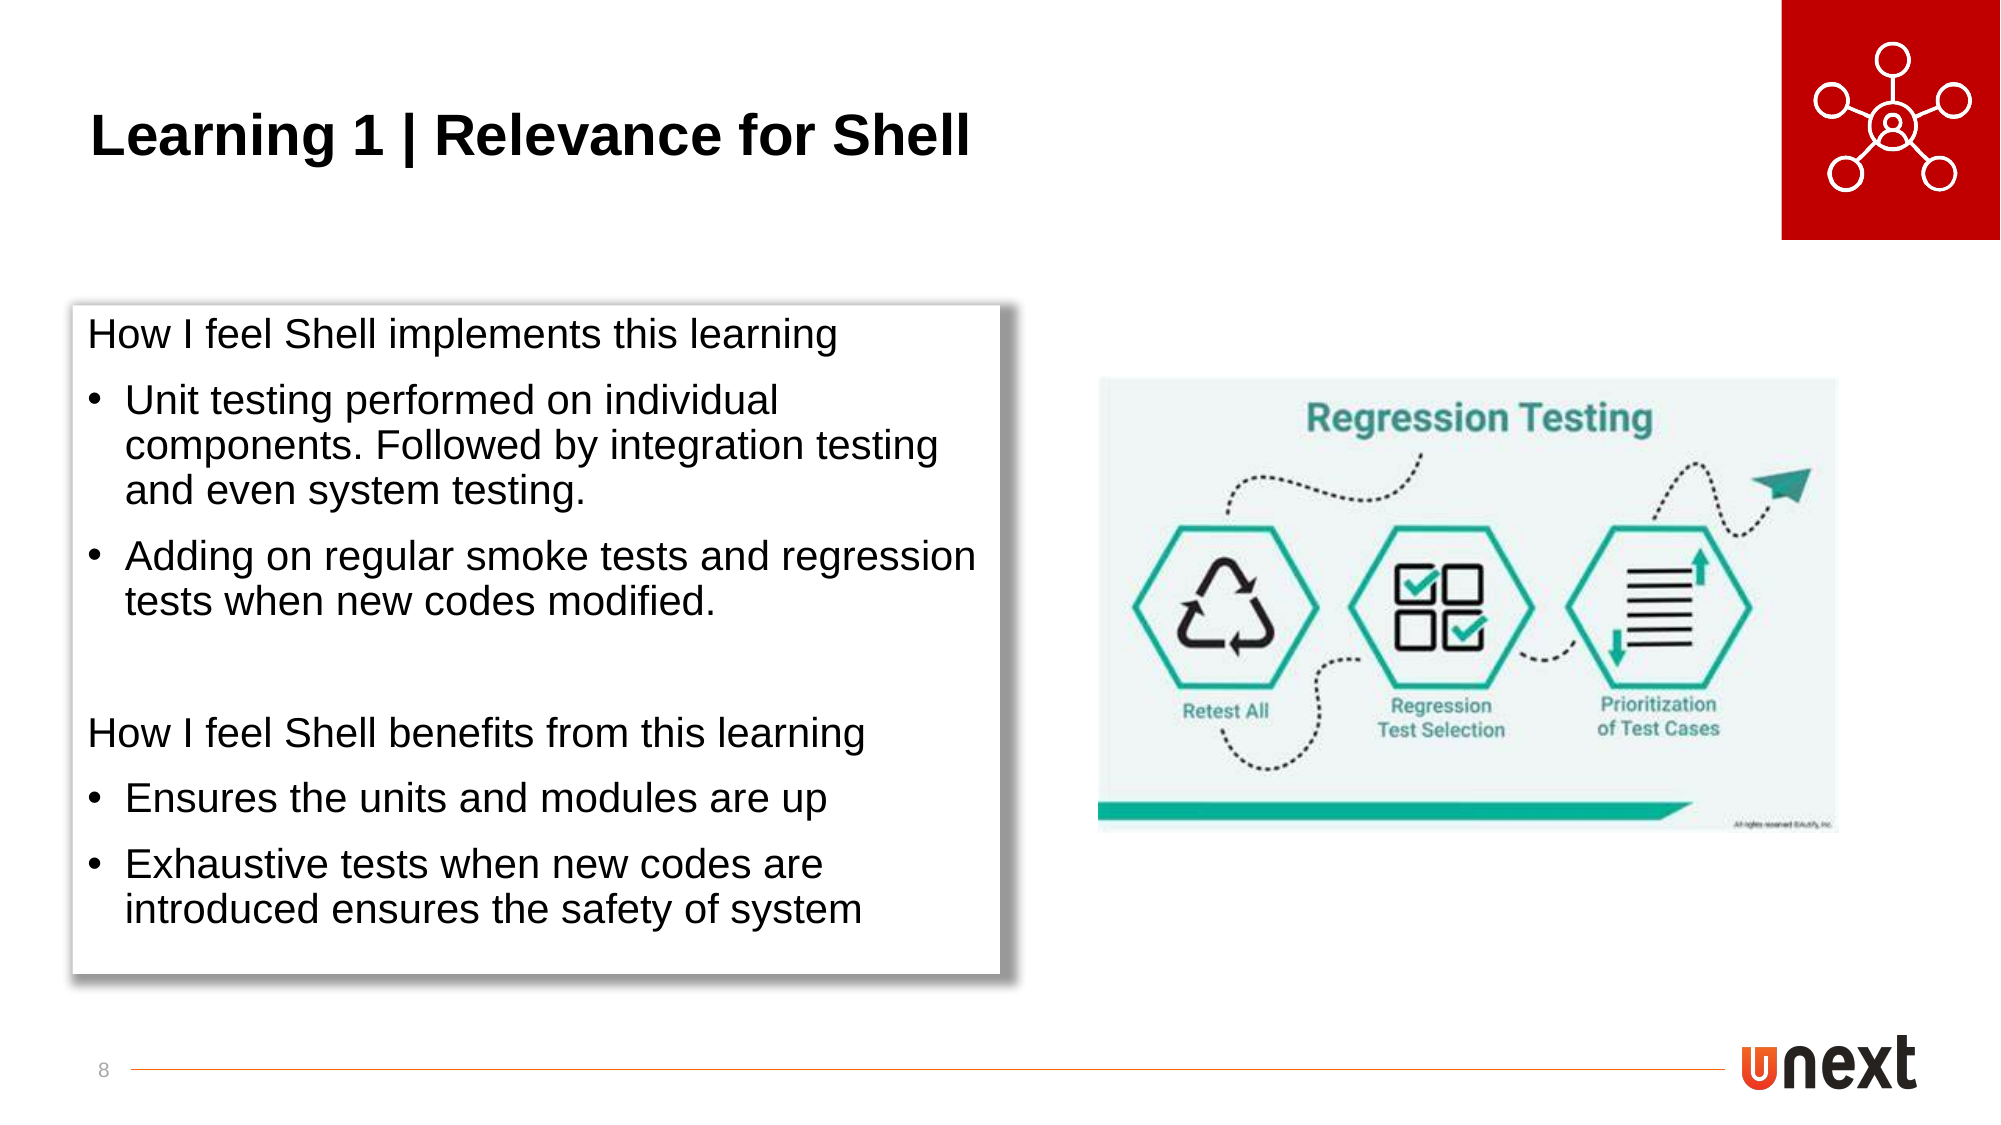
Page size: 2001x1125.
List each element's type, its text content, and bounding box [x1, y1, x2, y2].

slide_number 8 [48, 1047, 110, 1091]
title Learning 1 | Relevance for Shell [76, 78, 1795, 196]
text_box How I feel Shell implements this learning Unit testing performed on individual components. Followed by integration testing and even system testing. Adding on regular smoke tests and regression tests when new codes modified. How I feel Shell benefits from this learning Ensures the units and modules are up Exhaustive tests when new codes are introduced ensures the safety of system [72, 305, 1000, 974]
text_box [1781, 0, 2000, 241]
picture [1742, 1035, 1917, 1090]
picture [1097, 375, 1839, 833]
picture [1795, 19, 1990, 214]
